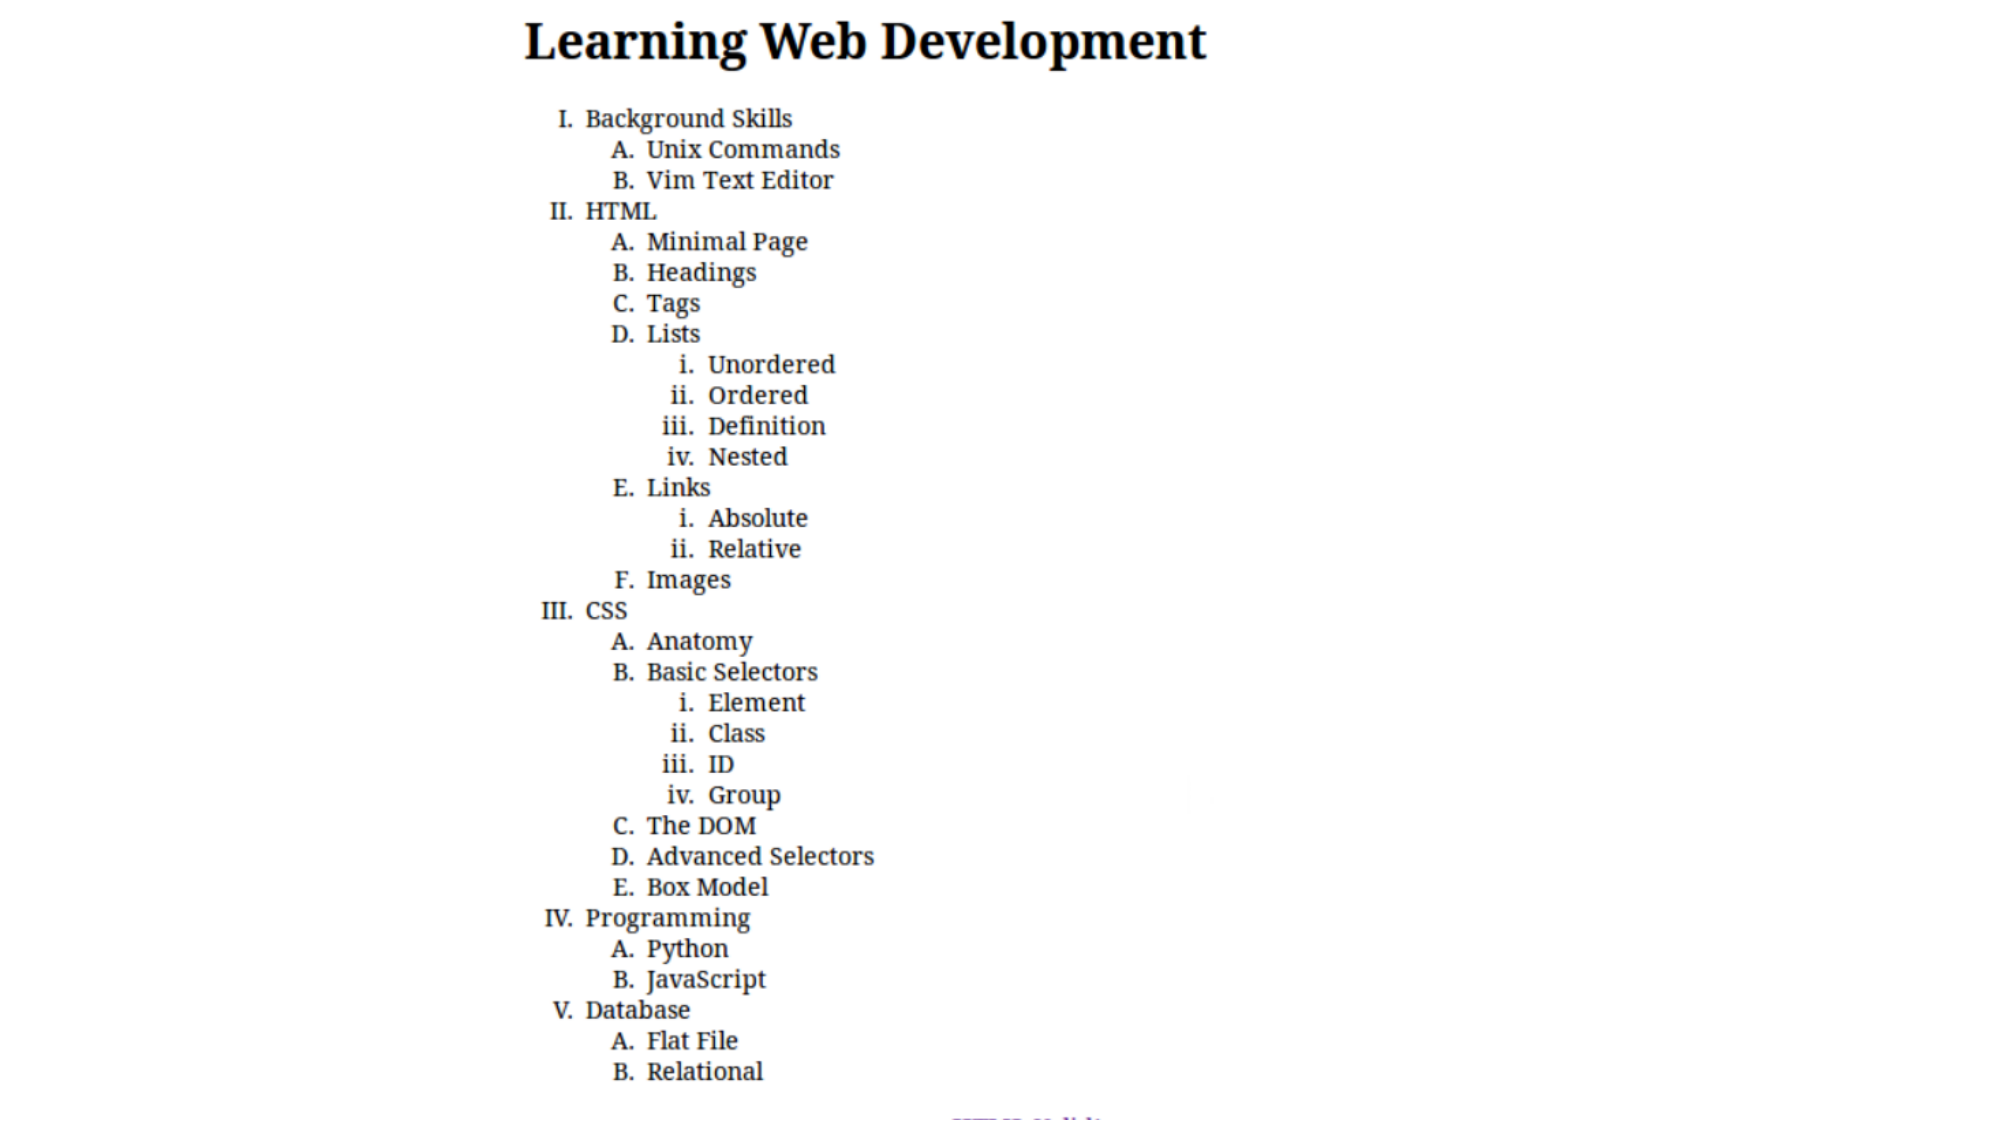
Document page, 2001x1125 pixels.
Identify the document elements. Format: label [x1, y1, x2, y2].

picture [515, 5, 1405, 1120]
